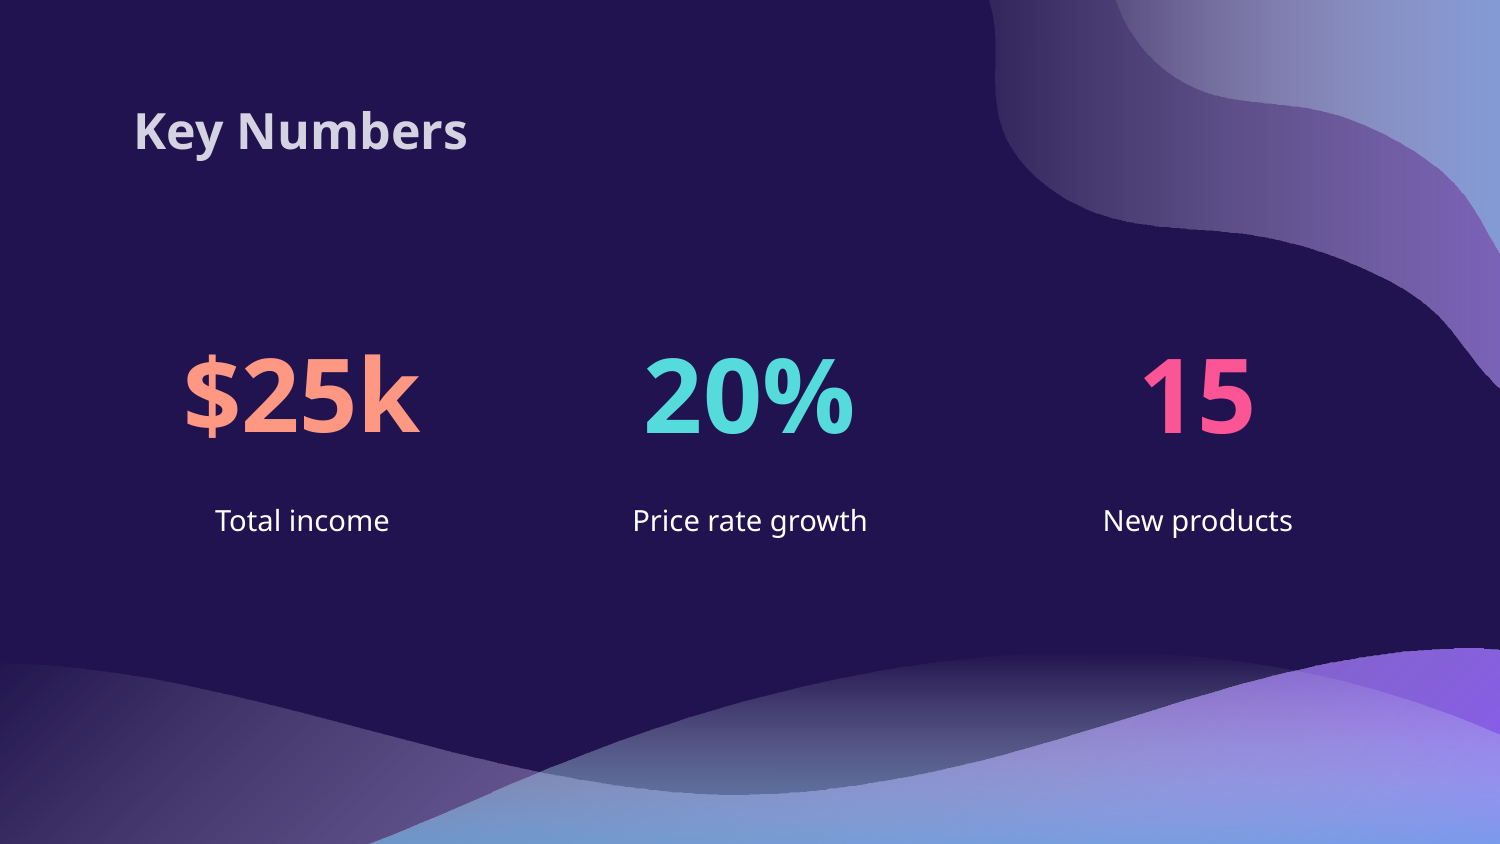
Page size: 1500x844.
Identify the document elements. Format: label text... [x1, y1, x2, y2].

title $25k [118, 314, 487, 470]
title 20% [565, 314, 934, 470]
title 15 [1013, 314, 1382, 470]
subtitle Total income [118, 481, 487, 556]
subtitle Price rate growth [566, 481, 935, 556]
title Key Numbers [118, 88, 1382, 171]
subtitle New products [1014, 481, 1382, 556]
